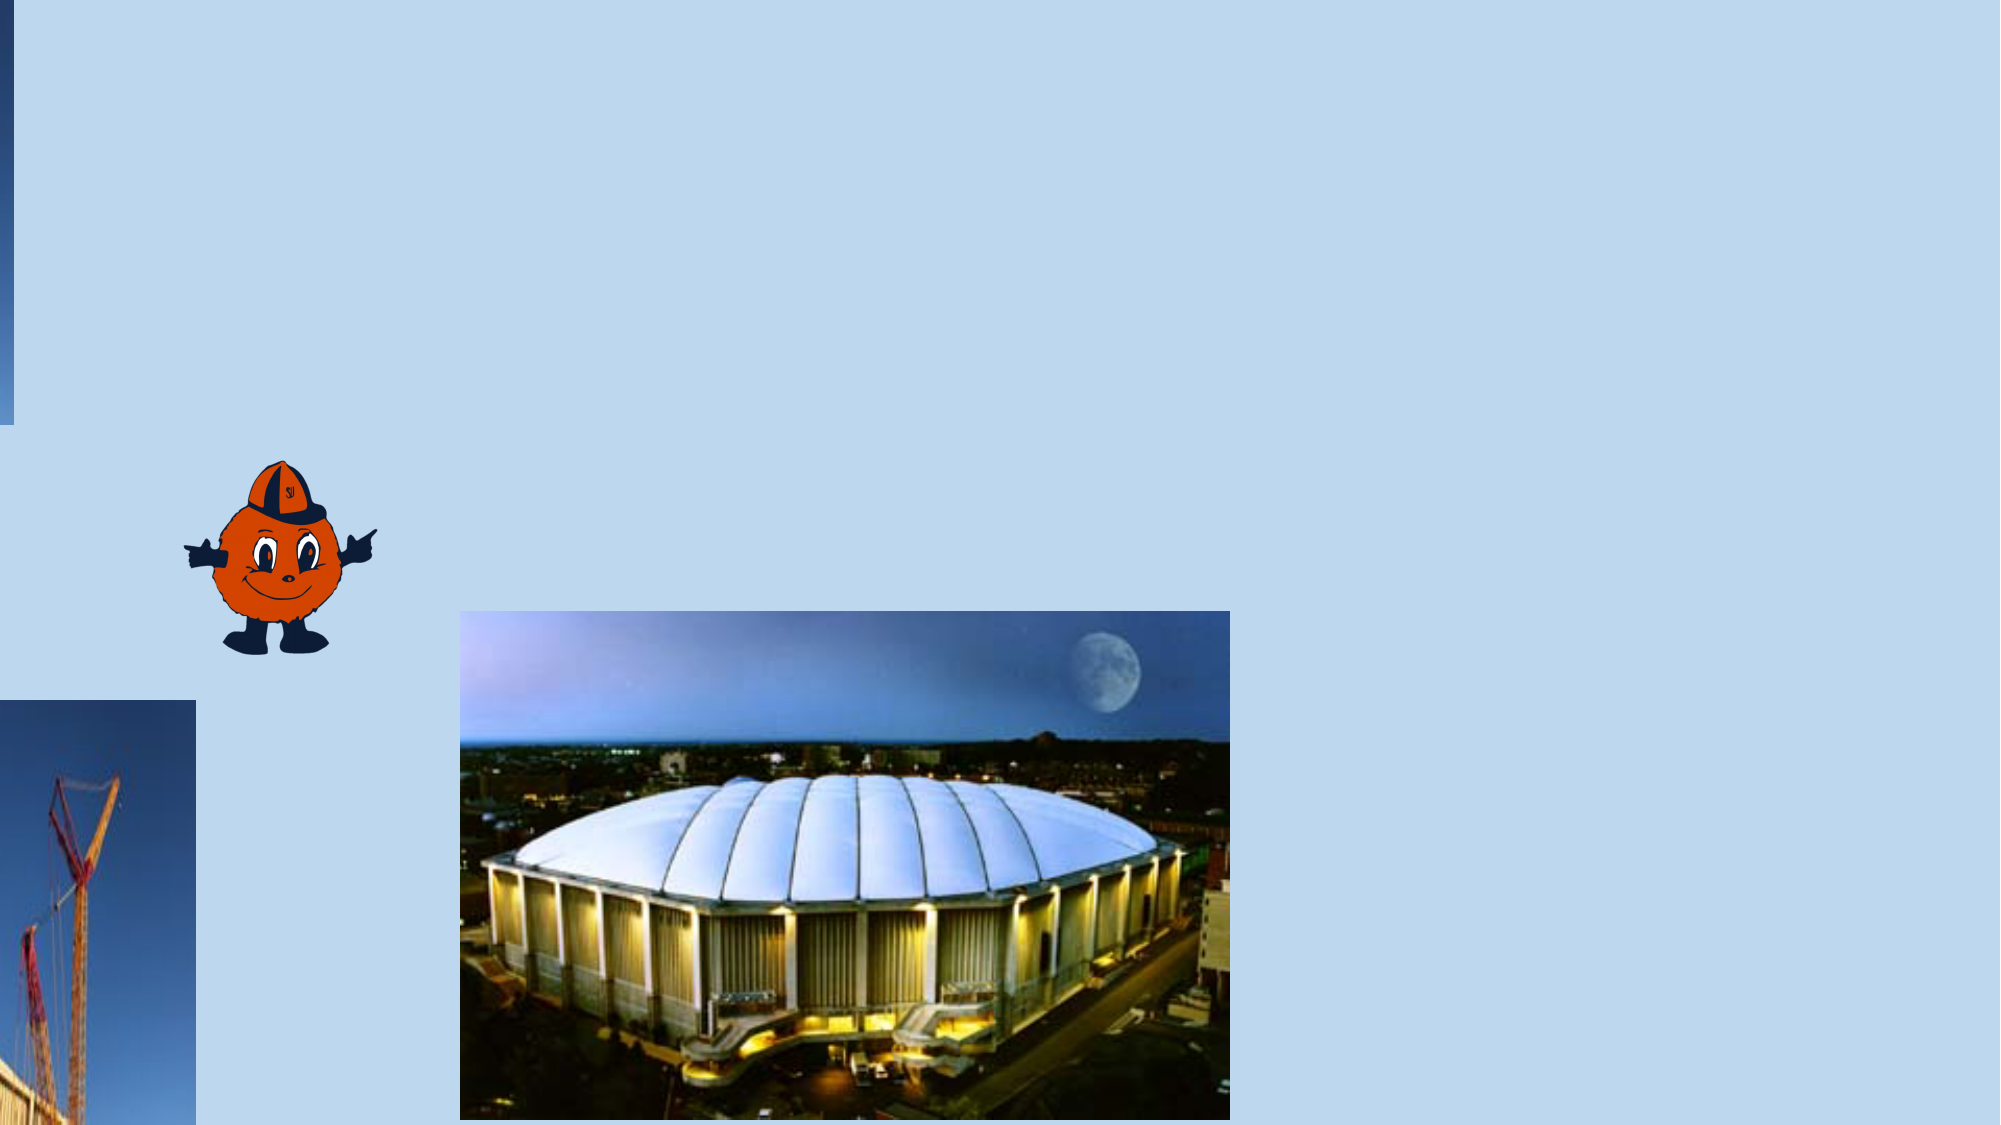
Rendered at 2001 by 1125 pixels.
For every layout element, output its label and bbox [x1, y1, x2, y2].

text_box [0, 0, 1230, 1125]
